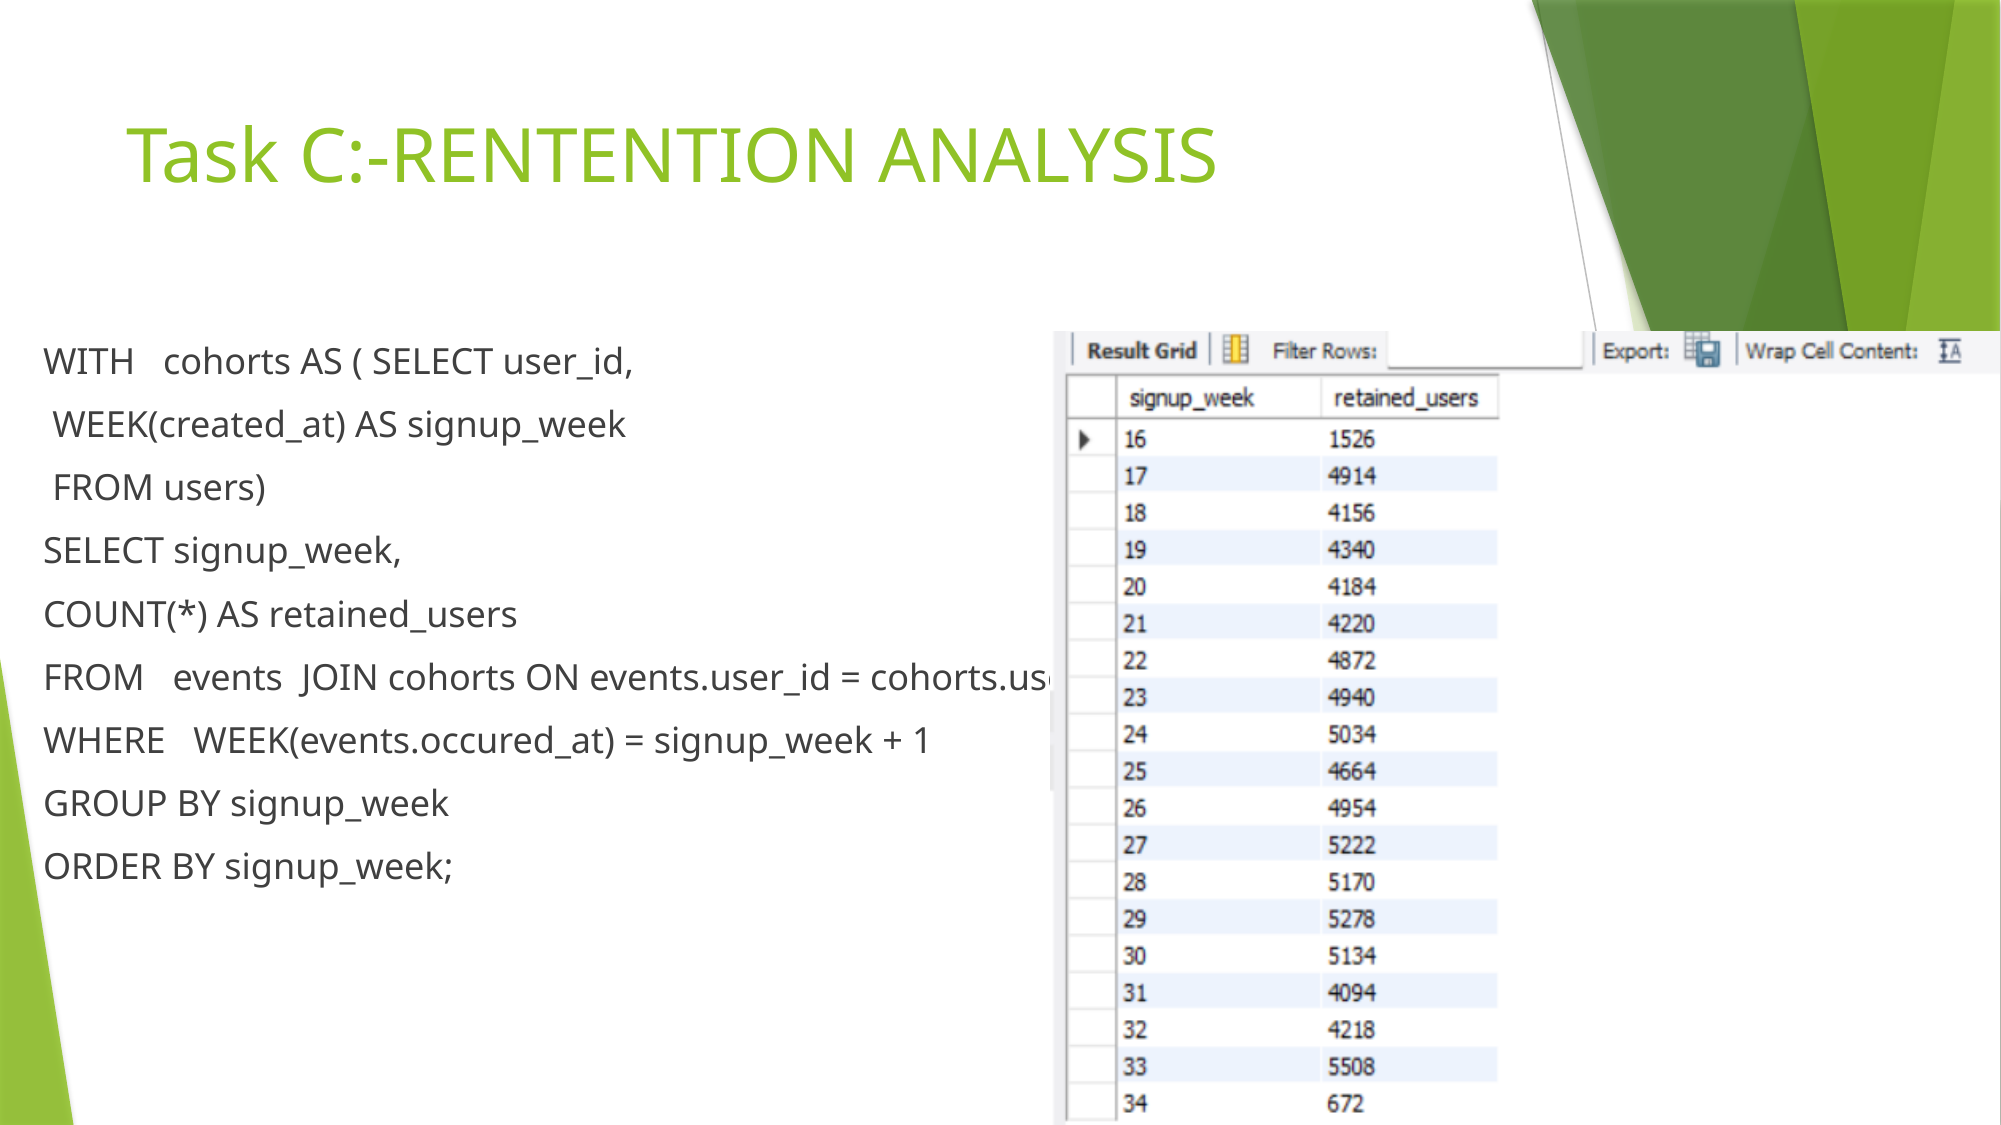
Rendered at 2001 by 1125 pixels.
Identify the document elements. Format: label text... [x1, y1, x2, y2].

picture [1049, 330, 2000, 1125]
title Task C:-RENTENTION ANALYSIS [111, 99, 1522, 317]
list WITH cohorts AS ( SELECT user_id, WEEK(created_at) AS signup_week FROM users) SELECT signup_week, COUNT(*) AS retained_users FROM events JOIN cohorts ON events.user_id = cohorts.user_id WHERE WEEK(events.occured_at) = signup_week + 1 GROUP BY signup_week ORDER BY signup_week; [28, 331, 1048, 898]
